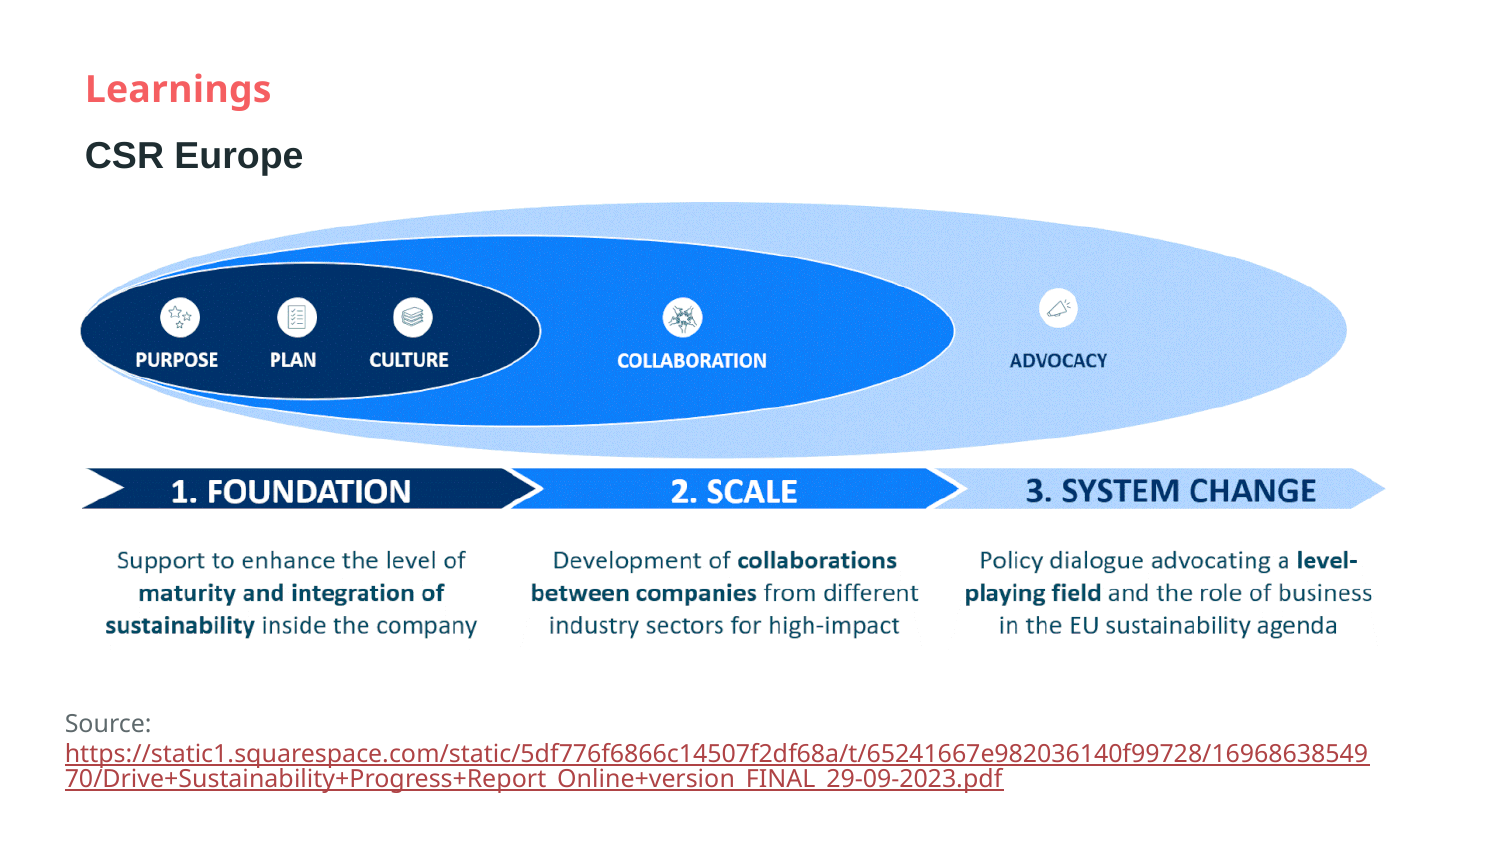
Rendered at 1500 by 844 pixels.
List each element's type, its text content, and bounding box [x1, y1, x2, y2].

picture [8, 105, 1460, 651]
text_box Learnings [70, 50, 369, 104]
text_box Source:https://static1.squarespace.com/static/5df776f6866c14507f2df68a/t/65241667e982036140f99728/1696863854970/Drive+Sustainability+Progress+Report_Online+version_FINAL_29-09-2023.pdf [49, 692, 1397, 784]
